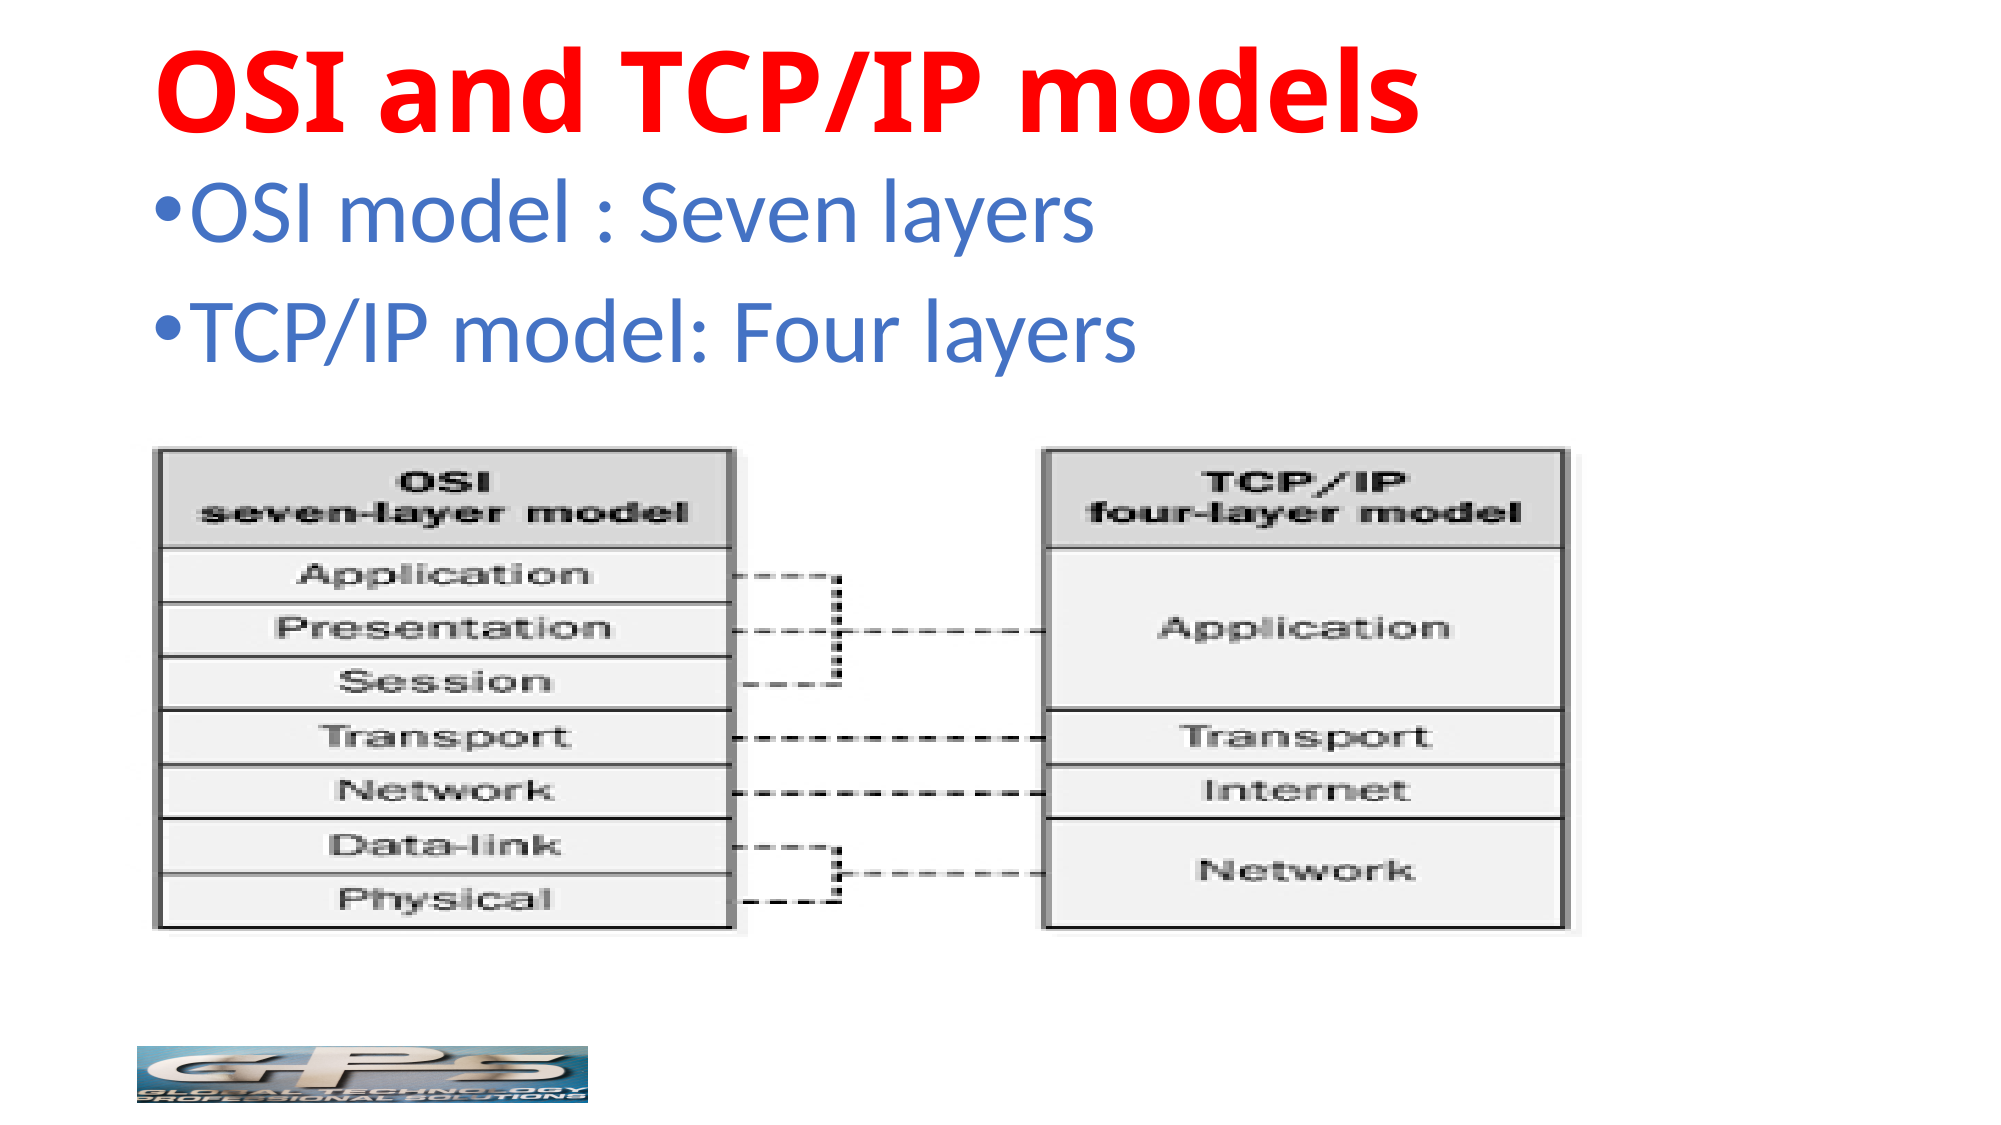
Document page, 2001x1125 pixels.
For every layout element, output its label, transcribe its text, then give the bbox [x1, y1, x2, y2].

title OSI and TCP/IP models [137, 59, 1863, 133]
picture [125, 436, 1599, 948]
list OSI model : Seven layers TCP/IP model: Four layers [137, 156, 1863, 853]
picture [137, 1046, 588, 1103]
